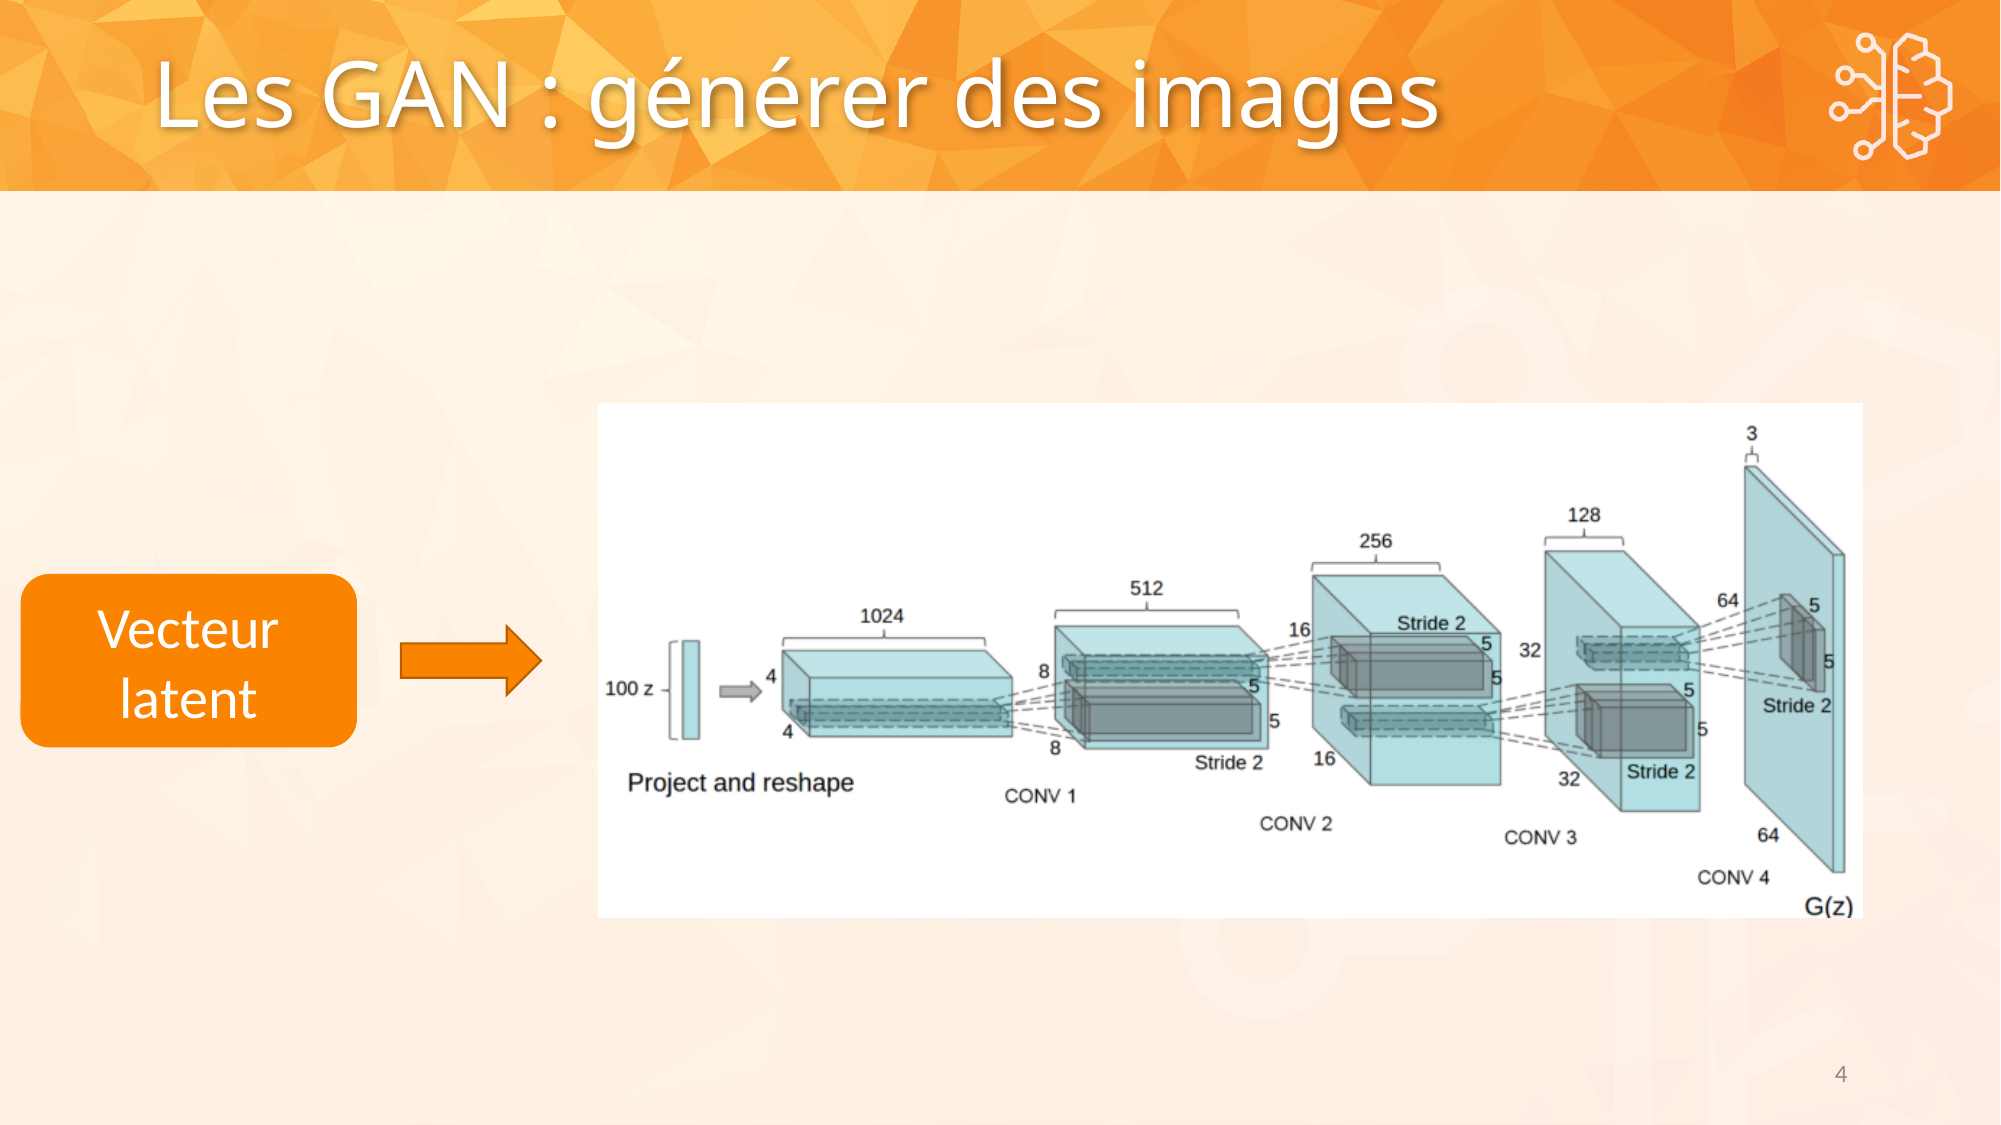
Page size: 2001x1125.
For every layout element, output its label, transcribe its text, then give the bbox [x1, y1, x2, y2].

text_box [399, 623, 543, 698]
title Les GAN : générer des images [137, 37, 1863, 158]
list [598, 403, 1863, 918]
text_box Vecteur latent [19, 572, 359, 749]
picture [0, 0, 2001, 1125]
slide_number 4 [1412, 1042, 1863, 1103]
